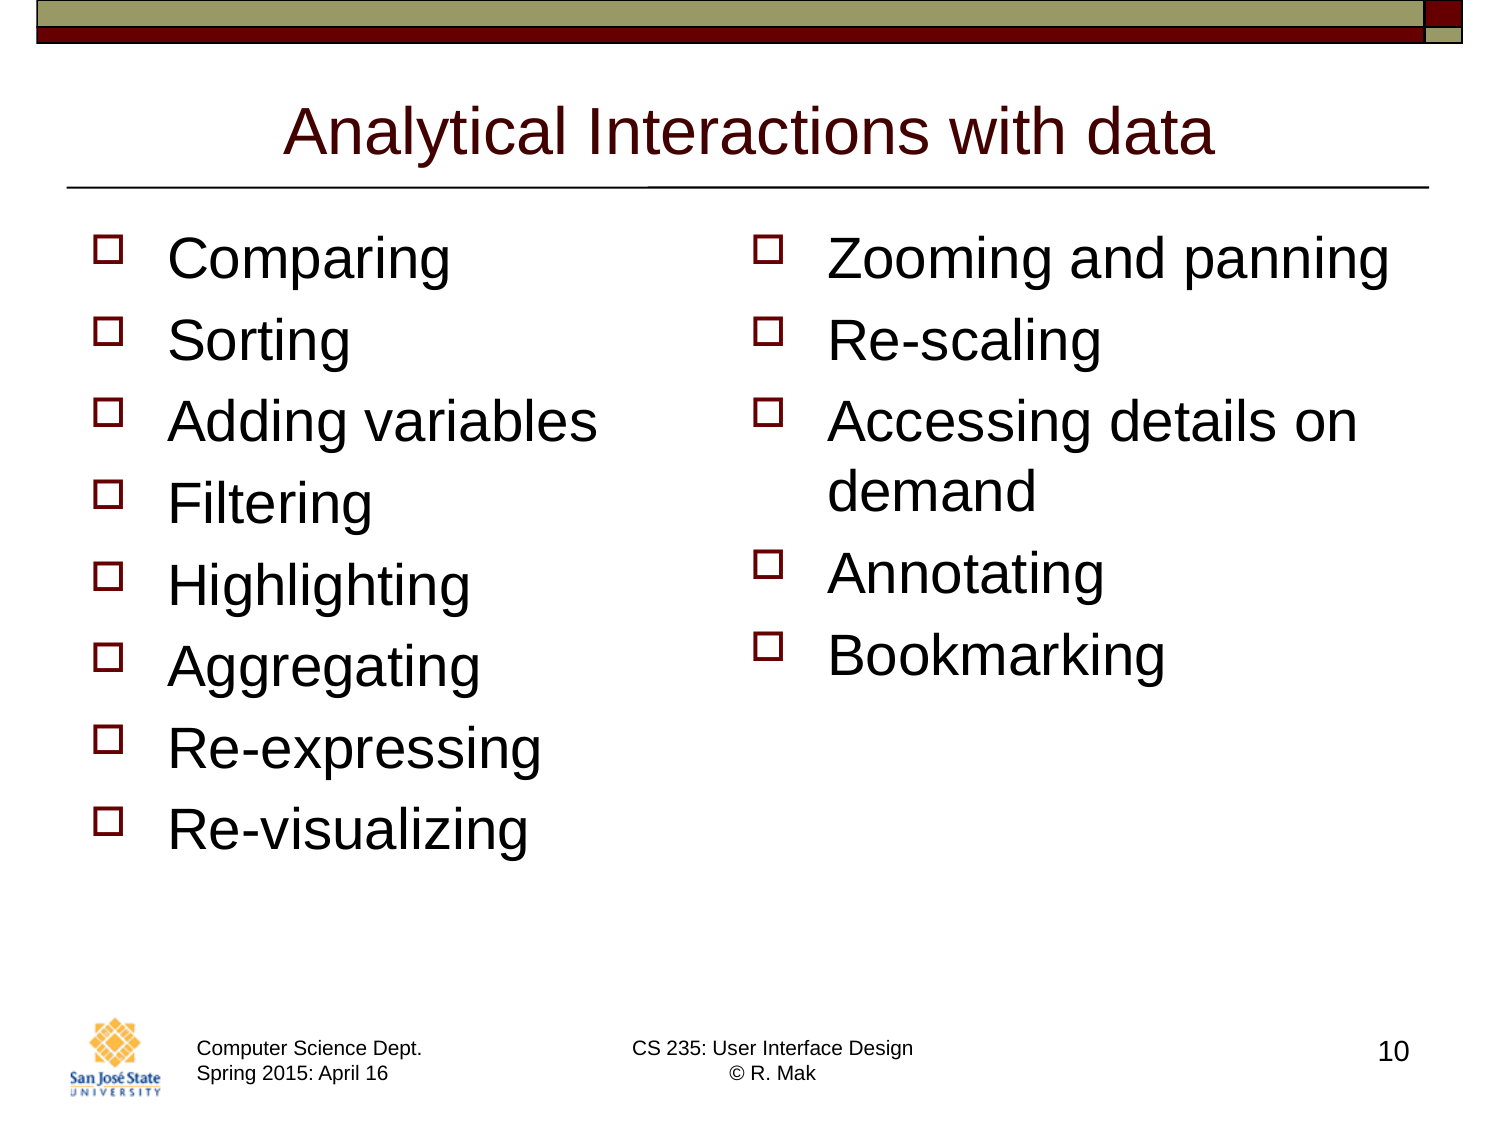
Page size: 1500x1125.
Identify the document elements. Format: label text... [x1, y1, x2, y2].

title Analytical Interactions with data [75, 67, 1425, 175]
picture [60, 1012, 166, 1112]
list Comparing Sorting Adding variables Filtering Highlighting Aggregating Re-expressing Re-visualizing Zooming and panning Re-scaling Accessing details on demand Annotating Bookmarking [75, 212, 1425, 893]
slide_number 10 [1112, 1025, 1425, 1100]
